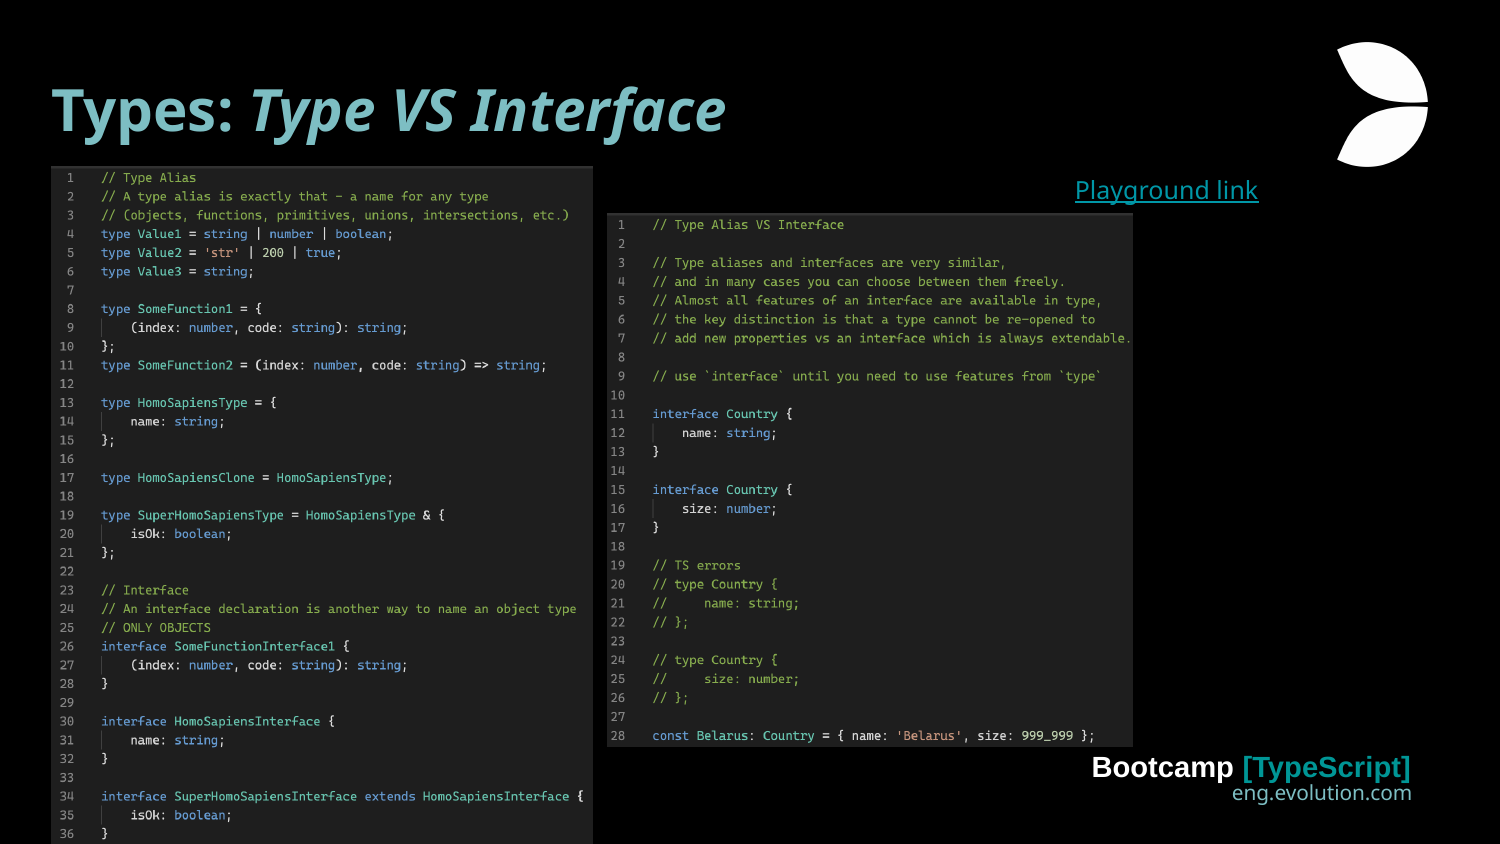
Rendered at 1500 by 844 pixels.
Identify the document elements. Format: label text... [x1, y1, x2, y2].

text_box Playground link [1074, 169, 1331, 222]
picture [606, 213, 1134, 747]
text_box Bootcamp [TypeScript] [1074, 732, 1428, 809]
picture [1337, 42, 1428, 72]
picture [50, 166, 593, 844]
title Types: Type VS Interface [51, 72, 1449, 167]
